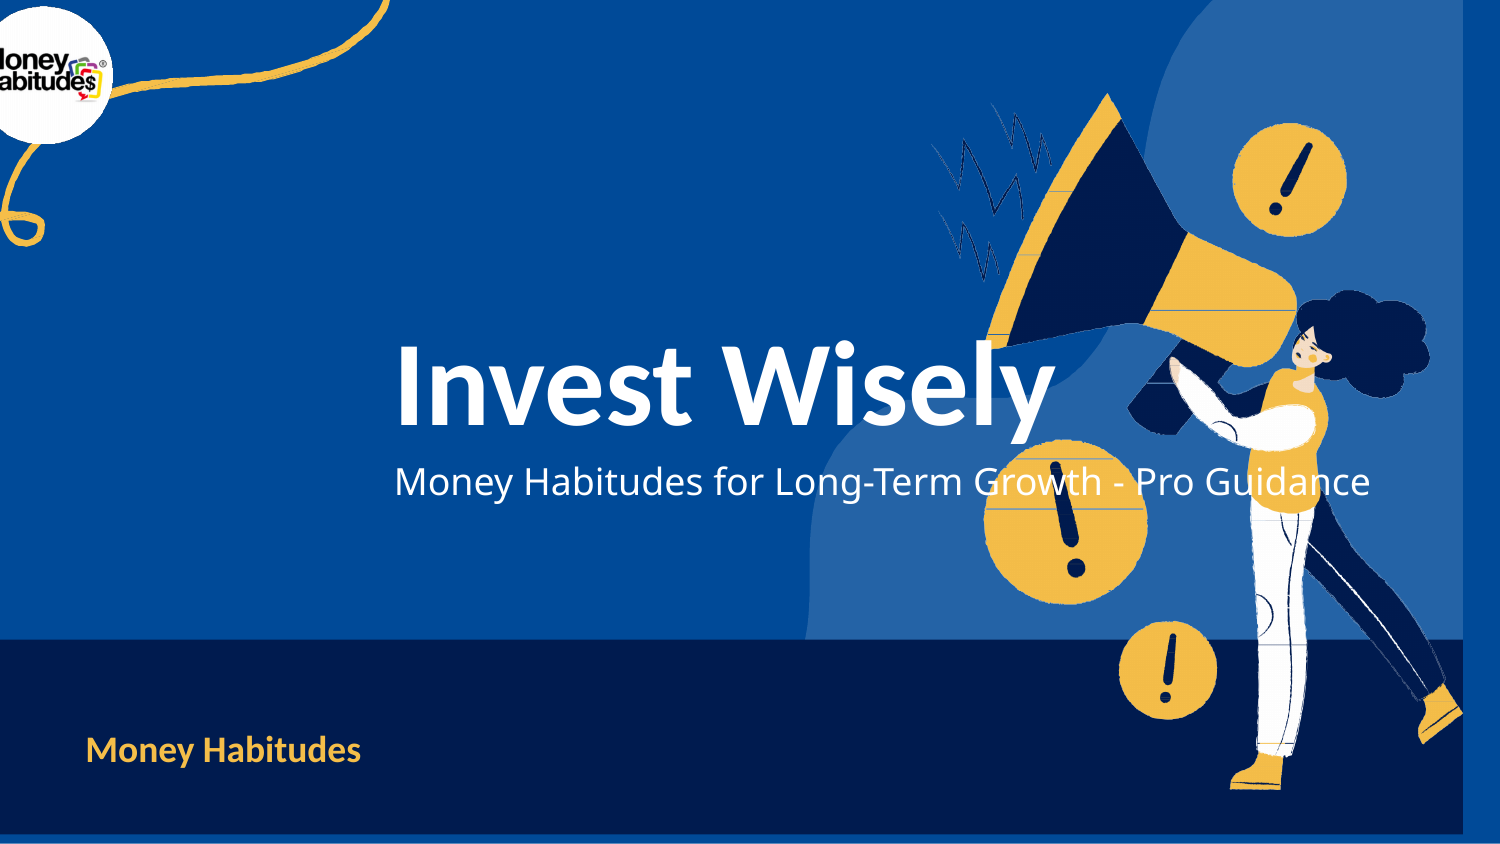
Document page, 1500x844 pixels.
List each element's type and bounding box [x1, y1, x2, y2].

text_box [0, 0, 1464, 835]
text_box [1463, 0, 1500, 844]
